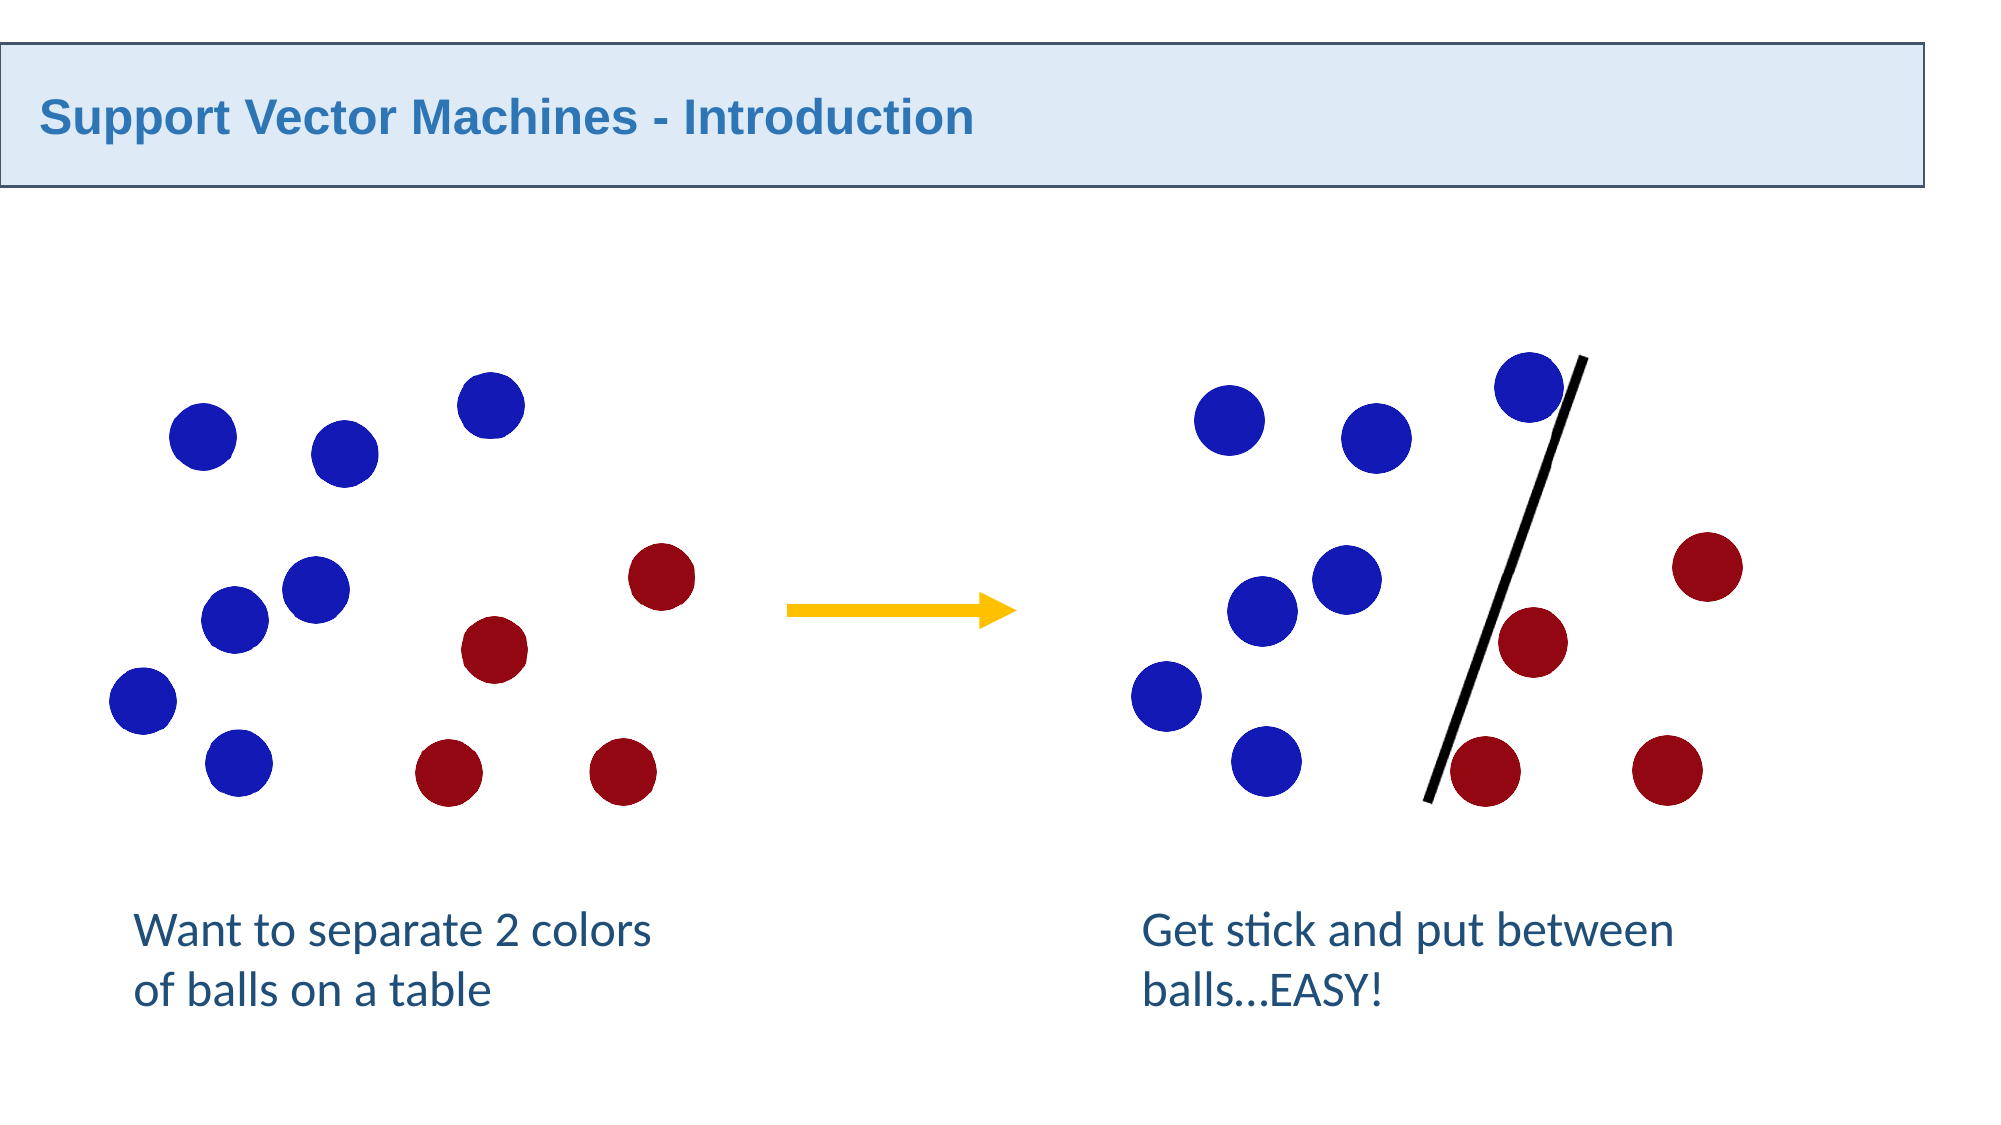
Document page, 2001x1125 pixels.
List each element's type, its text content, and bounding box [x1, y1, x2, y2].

text_box Support Vector Machines - Introduction [24, 77, 1169, 152]
picture [105, 355, 716, 813]
text_box Get stick and put between balls…EASY! [1126, 889, 1781, 1025]
text_box Want to separate 2 colors of balls on a table [118, 889, 703, 1025]
picture [1126, 335, 1764, 813]
text_box [0, 42, 1925, 188]
